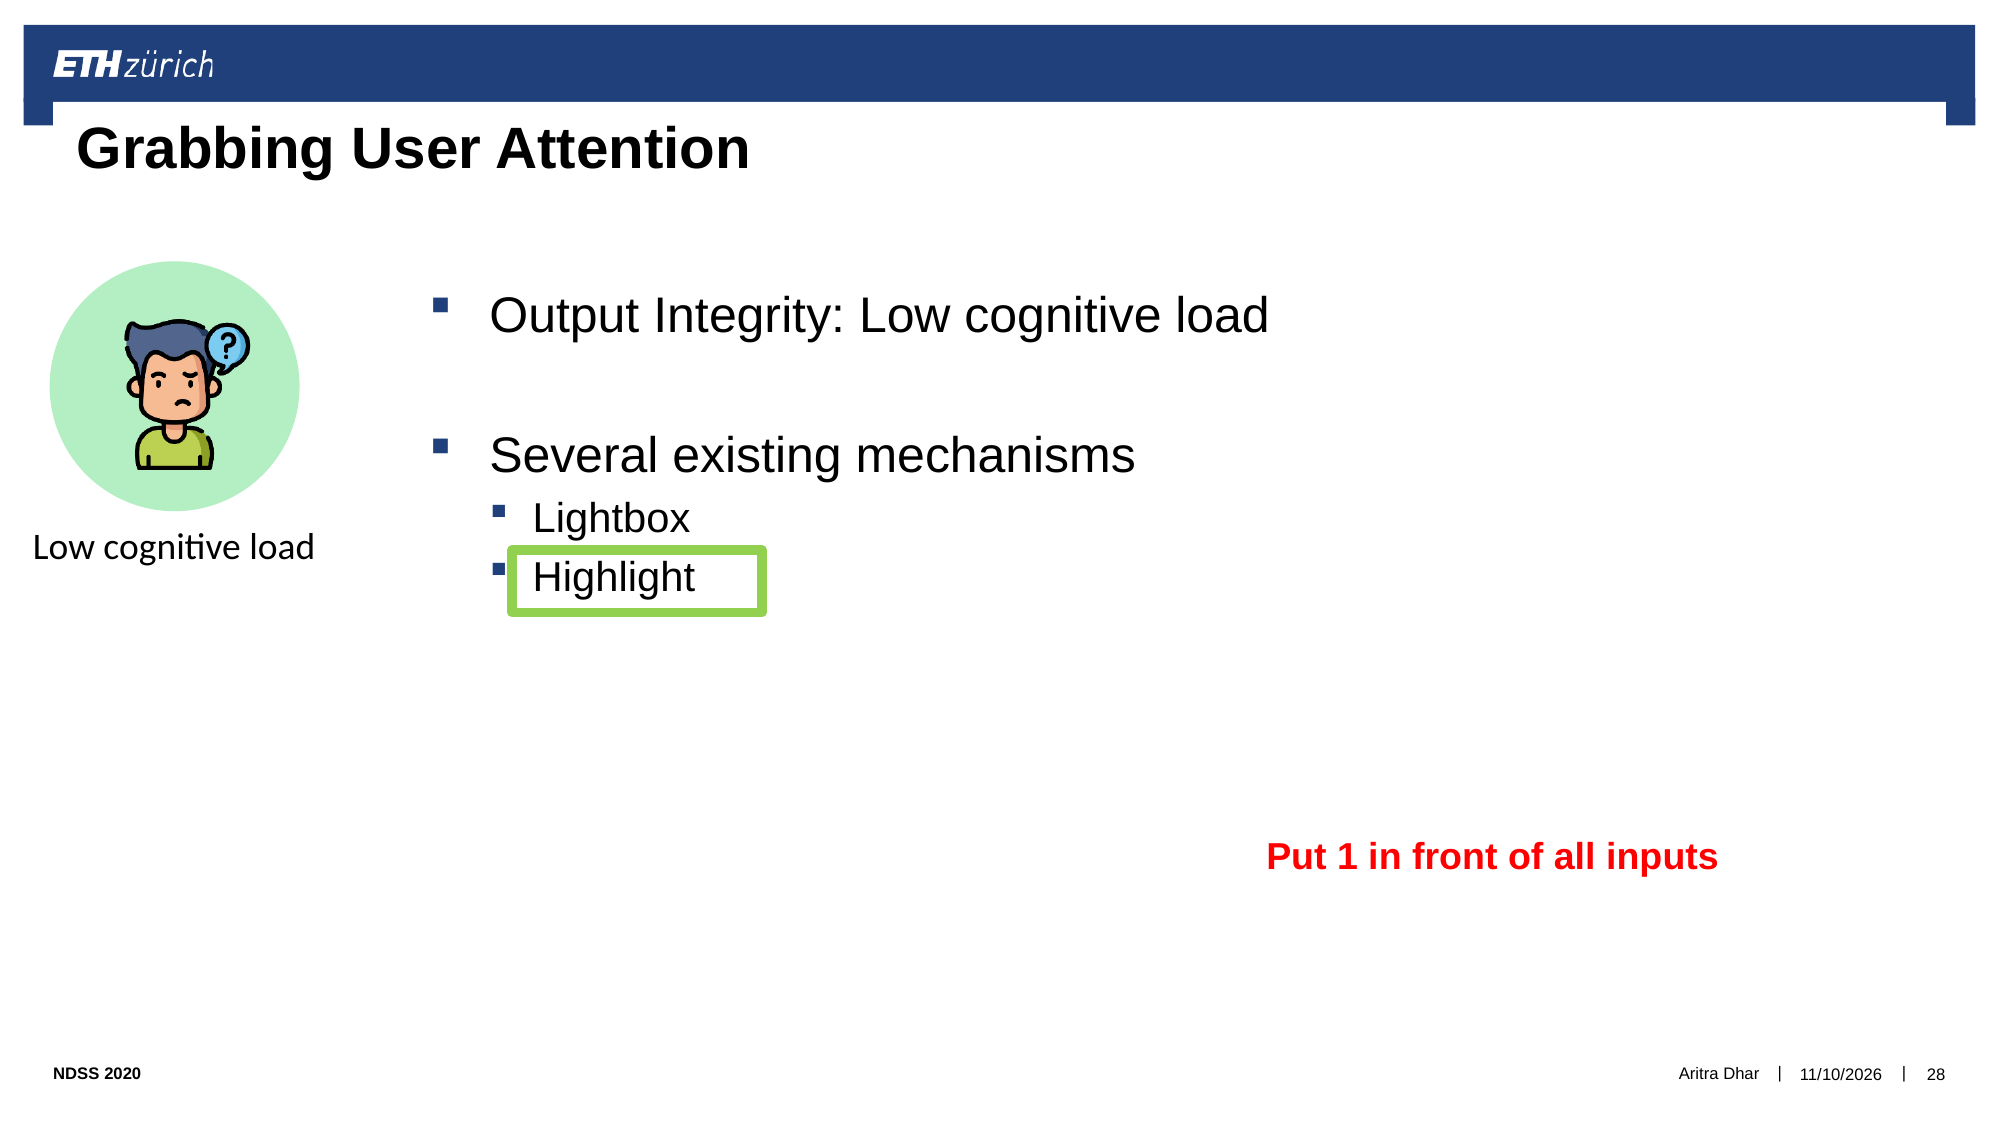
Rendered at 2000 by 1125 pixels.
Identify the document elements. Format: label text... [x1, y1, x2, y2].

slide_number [1790, 1034, 1892, 1112]
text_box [49, 260, 300, 512]
text_box Low cognitive load [18, 514, 331, 575]
title Grabbing User Attention [53, 101, 1946, 262]
text_box Put 1 in front of all inputs [1251, 824, 1735, 885]
footer Aritra Dhar [999, 1034, 1760, 1111]
list Output Integrity: Low cognitive load Several existing mechanisms Lightbox Highlight [406, 282, 2000, 973]
text_box [510, 548, 764, 614]
slide_number 28 [1906, 1034, 1966, 1112]
